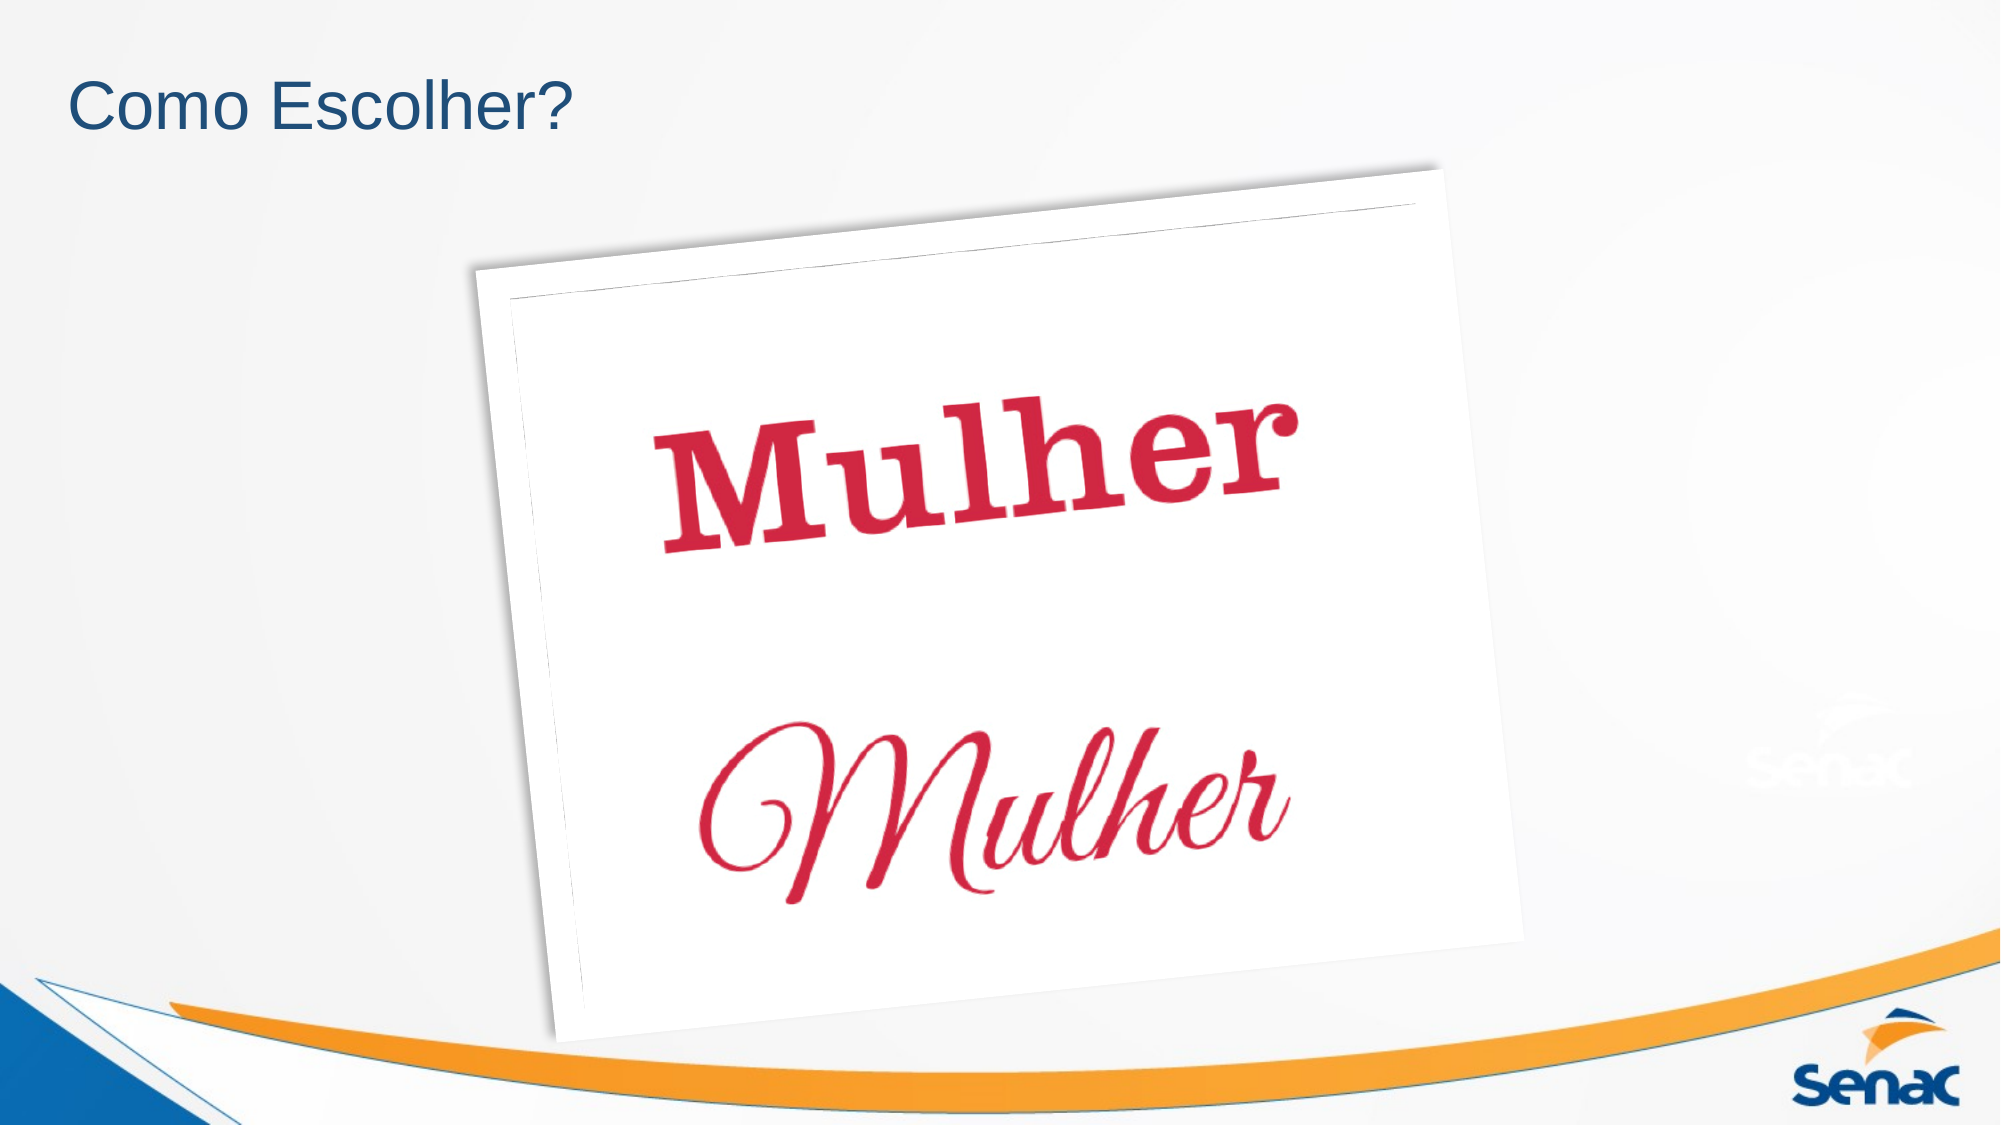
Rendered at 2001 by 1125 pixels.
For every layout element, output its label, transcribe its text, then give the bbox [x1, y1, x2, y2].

title Como Escolher? [52, 36, 1973, 178]
picture [0, 0, 2001, 1125]
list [544, 248, 1456, 963]
